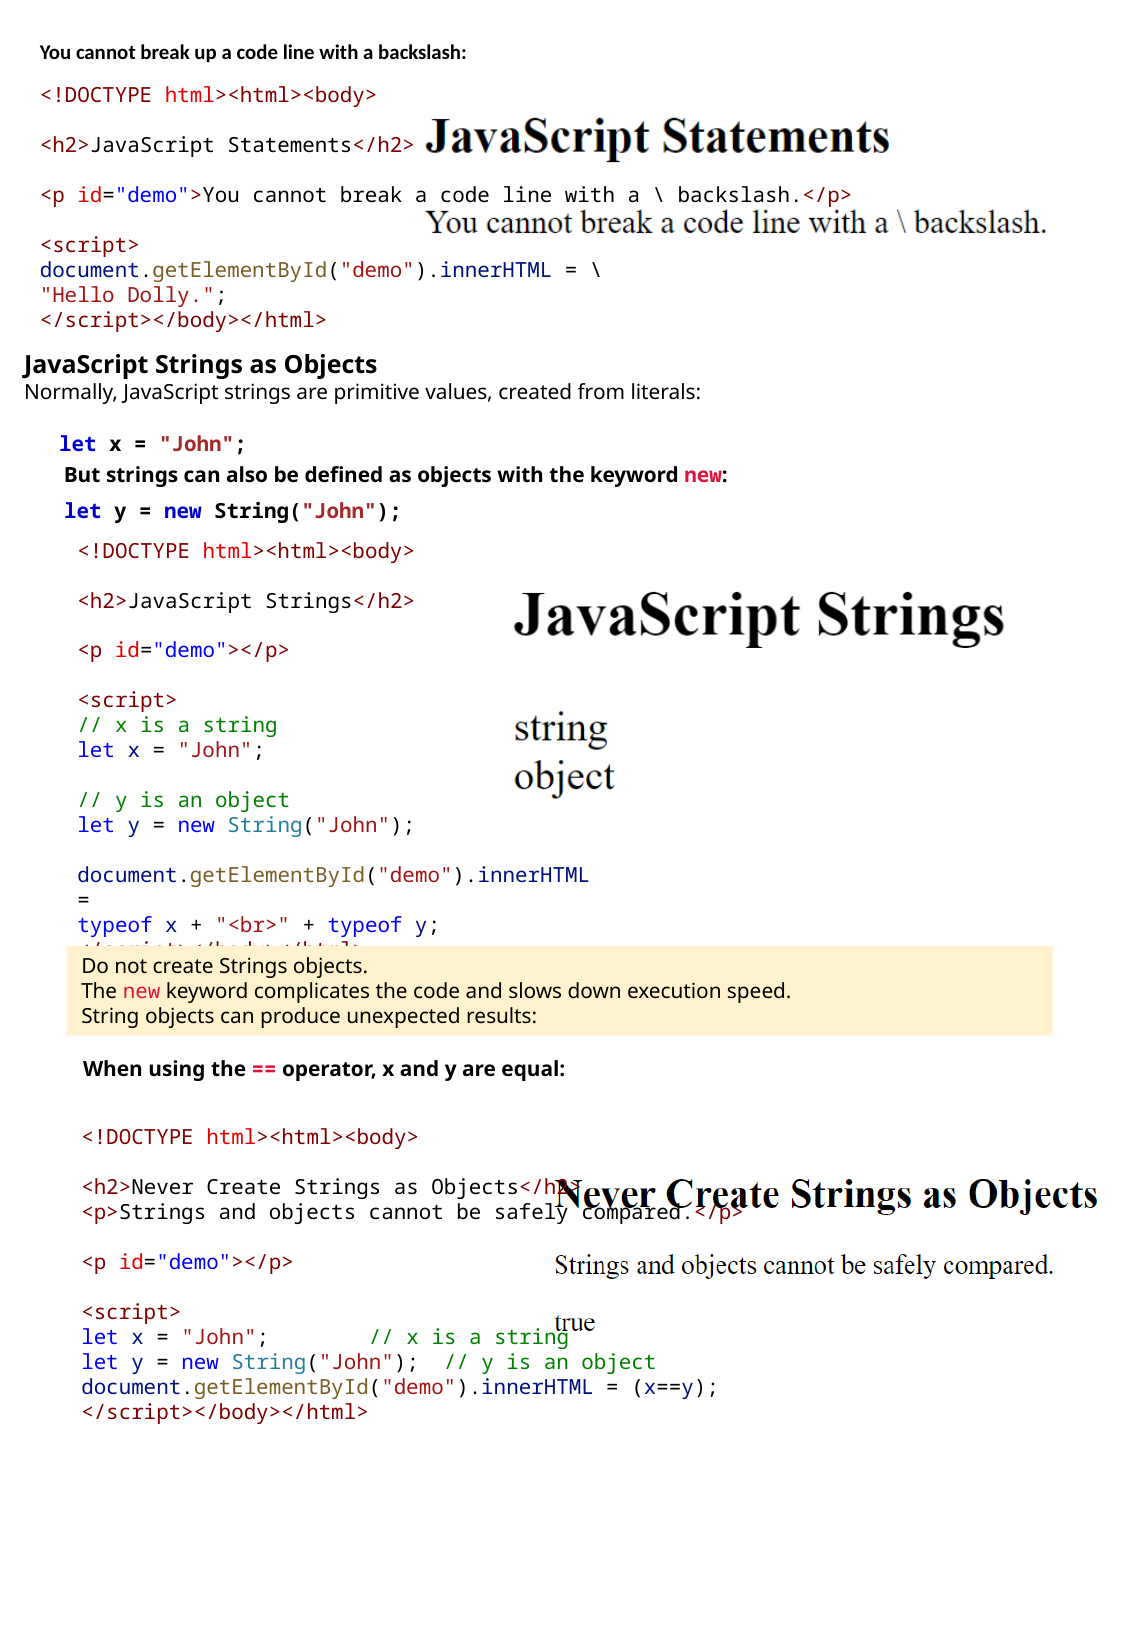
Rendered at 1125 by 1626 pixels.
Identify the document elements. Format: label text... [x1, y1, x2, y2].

picture [415, 104, 1074, 254]
text_box <!DOCTYPE html><html><body> <h2>JavaScript Strings</h2> <p id="demo"></p> <script> // x is a string let x = "John"; // y is an object let y = new String("John"); document.getElementById("demo").innerHTML = typeof x + "<br>" + typeof y; </script></body></html> [62, 529, 626, 970]
text_box <!DOCTYPE html><html><body> <h2>Never Create Strings as Objects</h2> <p>Strings and objects cannot be safely compared.</p> <p id="demo"></p> <script> let x = "John"; // x is a string let y = new String("John"); // y is an object document.getElementById("demo").innerHTML = (x==y); </script></body></html> [66, 1116, 1053, 1431]
text_box let y = new String("John"); [49, 490, 612, 530]
text_box JavaScript Strings as Objects Normally, JavaScript strings are primitive values, created from literals: [9, 341, 950, 411]
text_box let x = "John"; [44, 423, 262, 464]
picture [544, 1167, 1125, 1340]
text_box You cannot break up a code line with a backslash: [24, 31, 588, 72]
text_box <!DOCTYPE html><html><body> <h2>JavaScript Statements</h2> <p id="demo">You cannot break a code line with a \ backslash.</p> <script> document.getElementById("demo").innerHTML = \ "Hello Dolly."; </script></body></html> [24, 73, 935, 341]
text_box Do not create Strings objects. The new keyword complicates the code and slows down execution speed. String objects can produce unexpected results: [66, 945, 1053, 1036]
picture [495, 566, 1053, 812]
text_box But strings can also be defined as objects with the keyword new: [48, 454, 842, 545]
text_box When using the == operator, x and y are equal: [68, 1048, 725, 1088]
